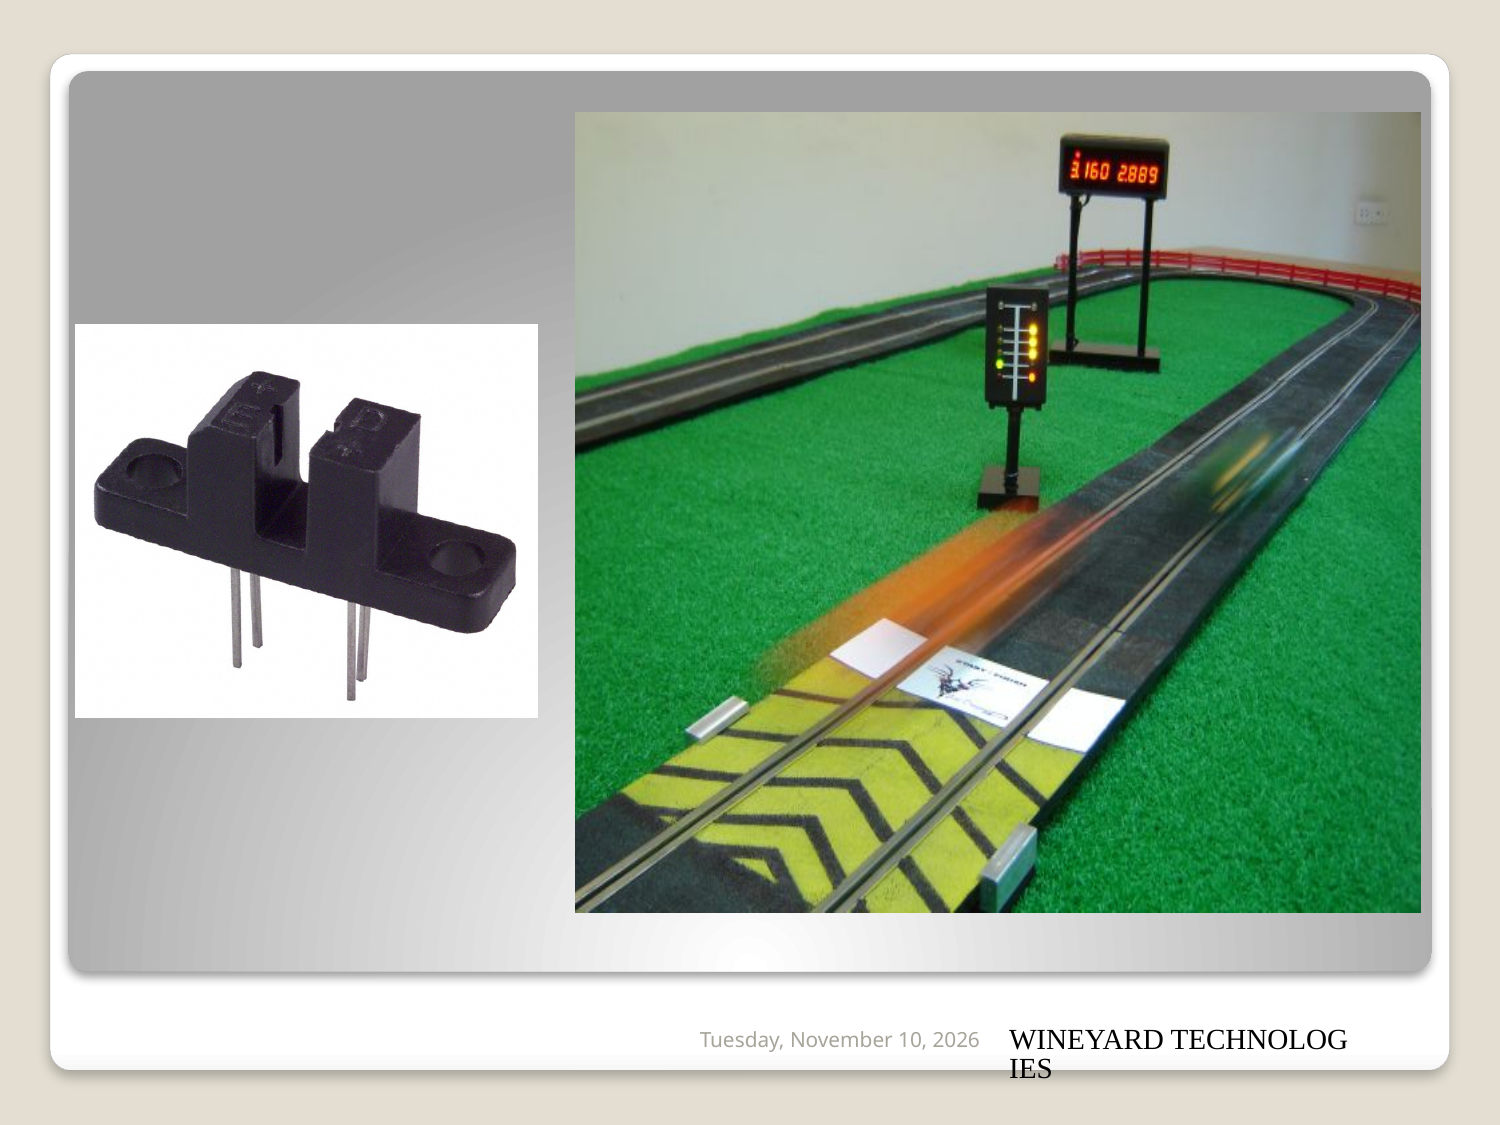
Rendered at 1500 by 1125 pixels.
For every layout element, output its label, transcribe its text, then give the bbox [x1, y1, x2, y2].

picture [574, 112, 1422, 913]
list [74, 324, 538, 719]
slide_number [619, 1002, 994, 1063]
footer WINEYARD TECHNOLOGIES [994, 1002, 1370, 1063]
